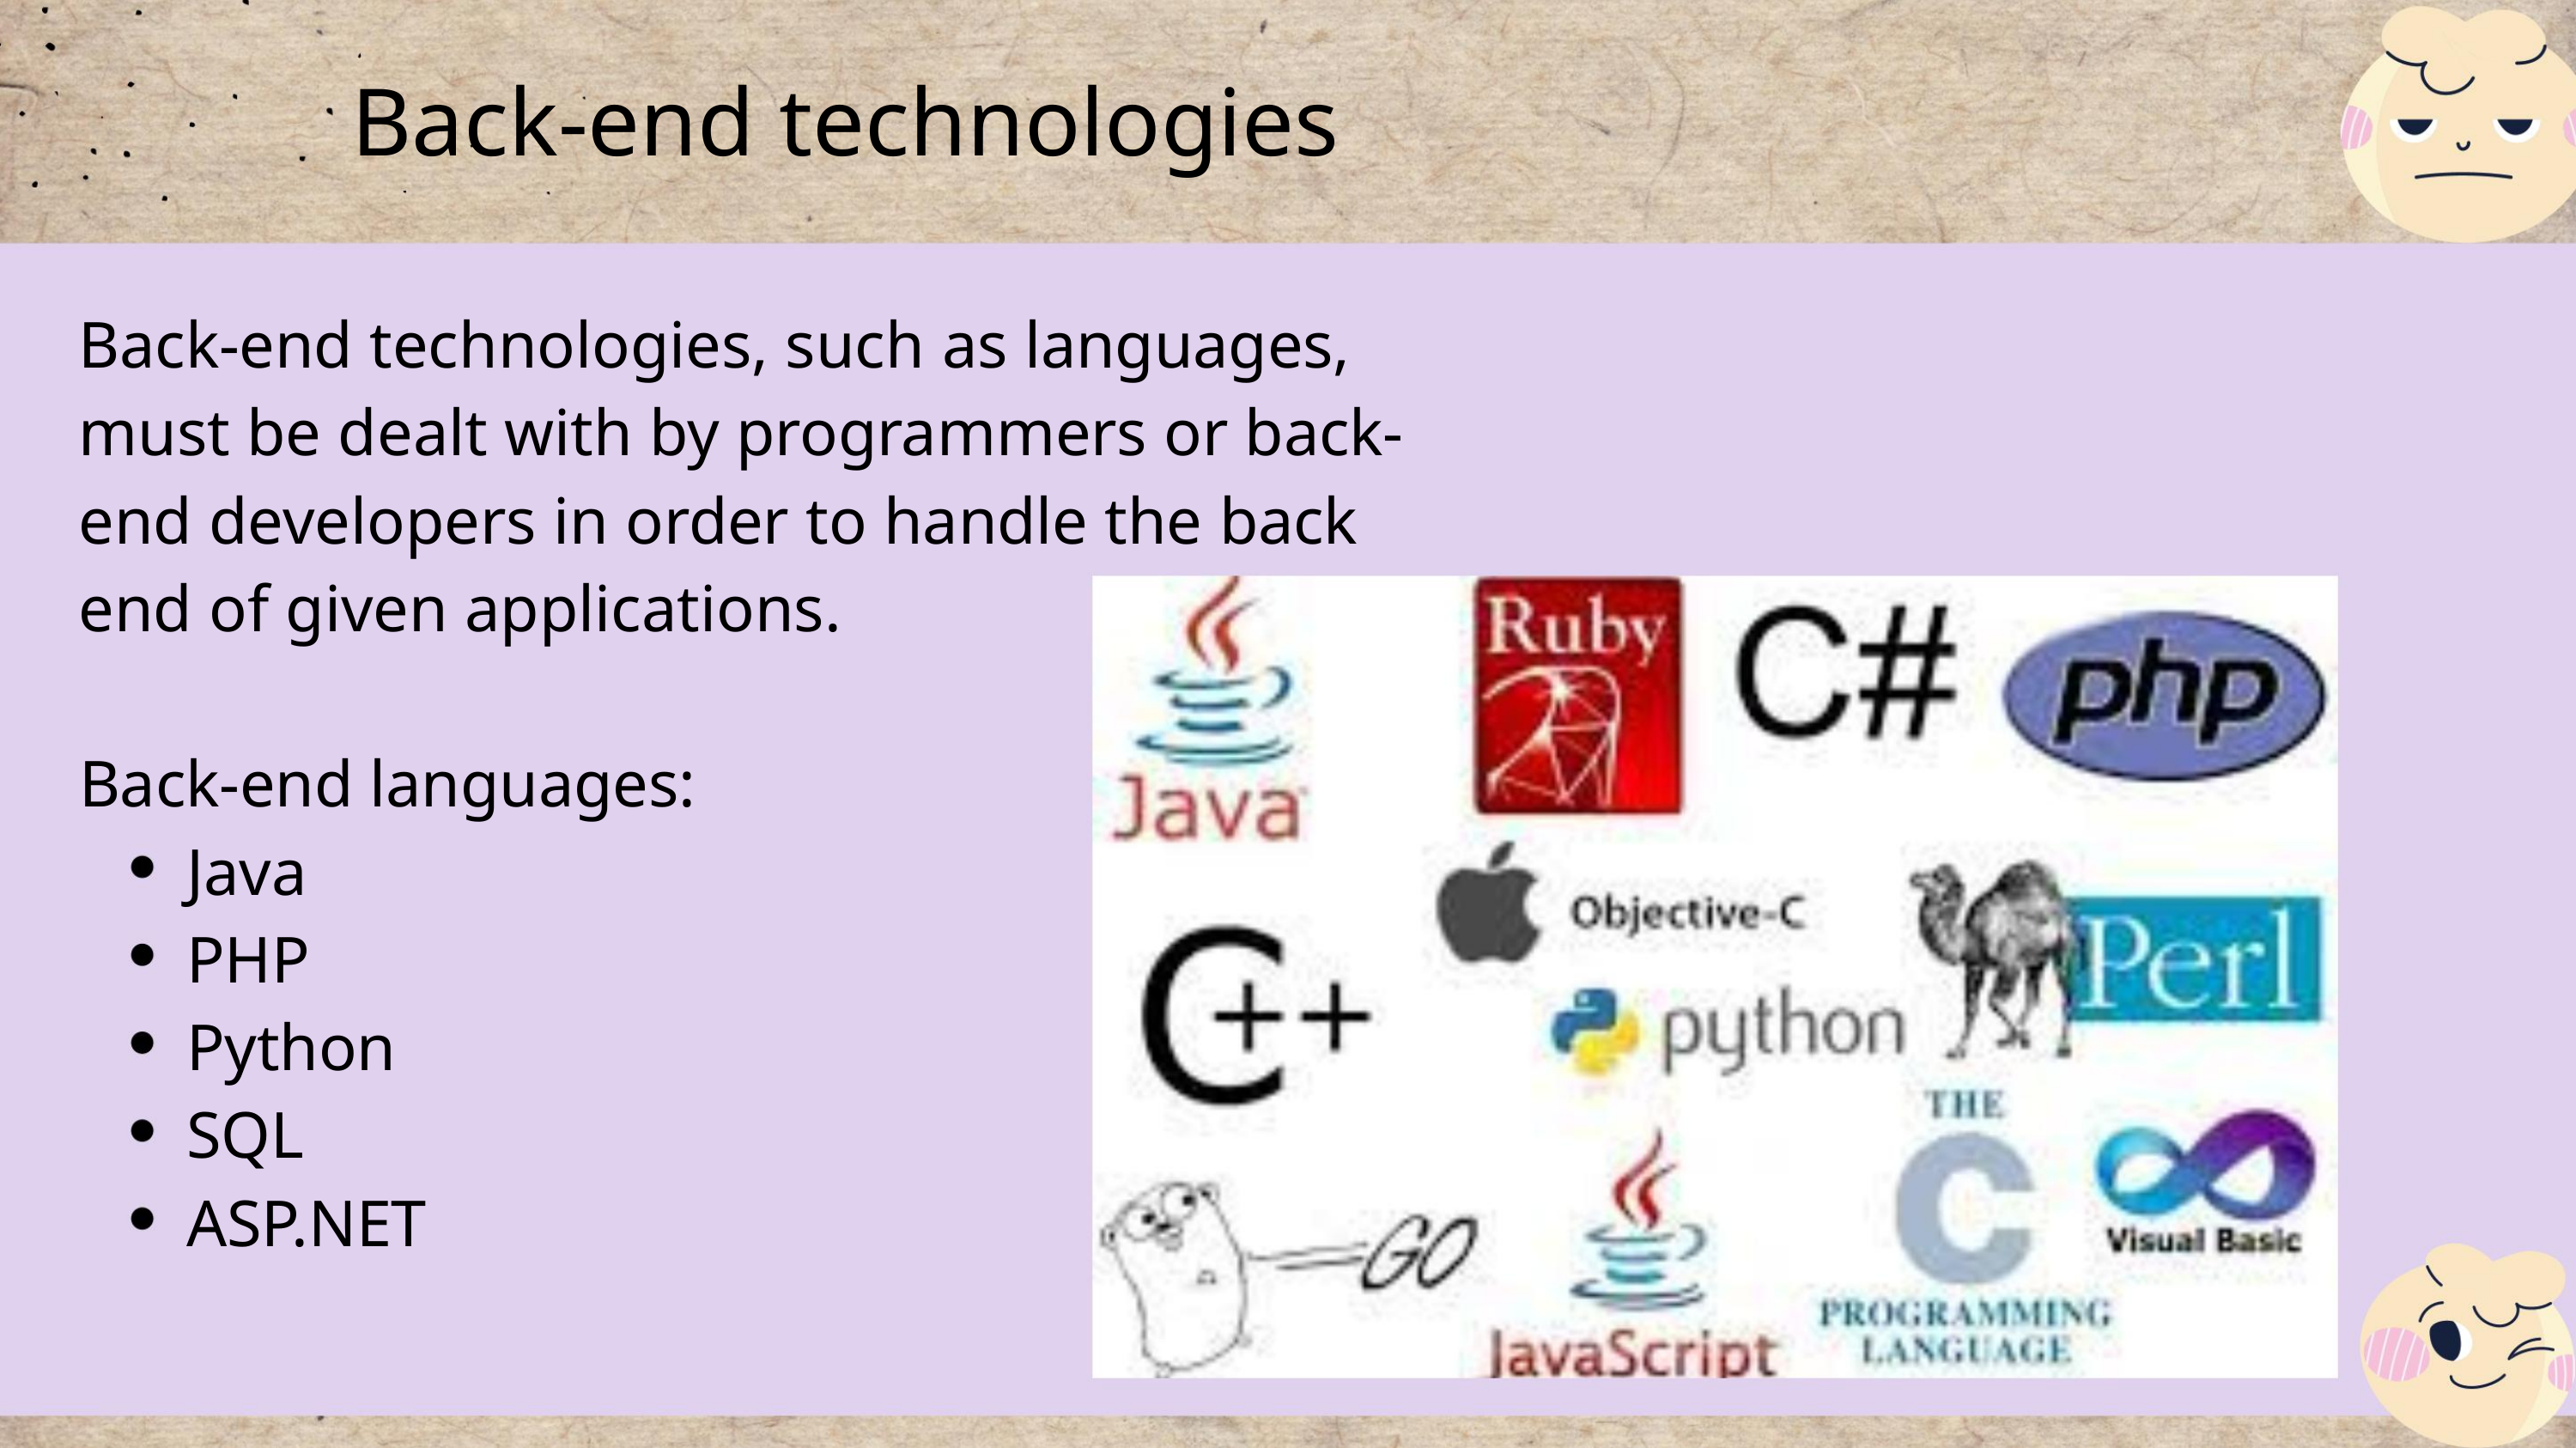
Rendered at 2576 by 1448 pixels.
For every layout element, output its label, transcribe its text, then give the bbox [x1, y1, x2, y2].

text_box [0, 0, 2576, 1448]
text_box Back-end languages: [79, 733, 718, 820]
text_box Java PHP Python SQL ASP.NET [186, 821, 457, 1260]
text_box Back-end technologies, such as languages, must be dealt with by programmers or back- end developers in order to handle the back end of given applications. [78, 295, 1426, 645]
text_box Back-end technologies [351, 66, 1440, 175]
